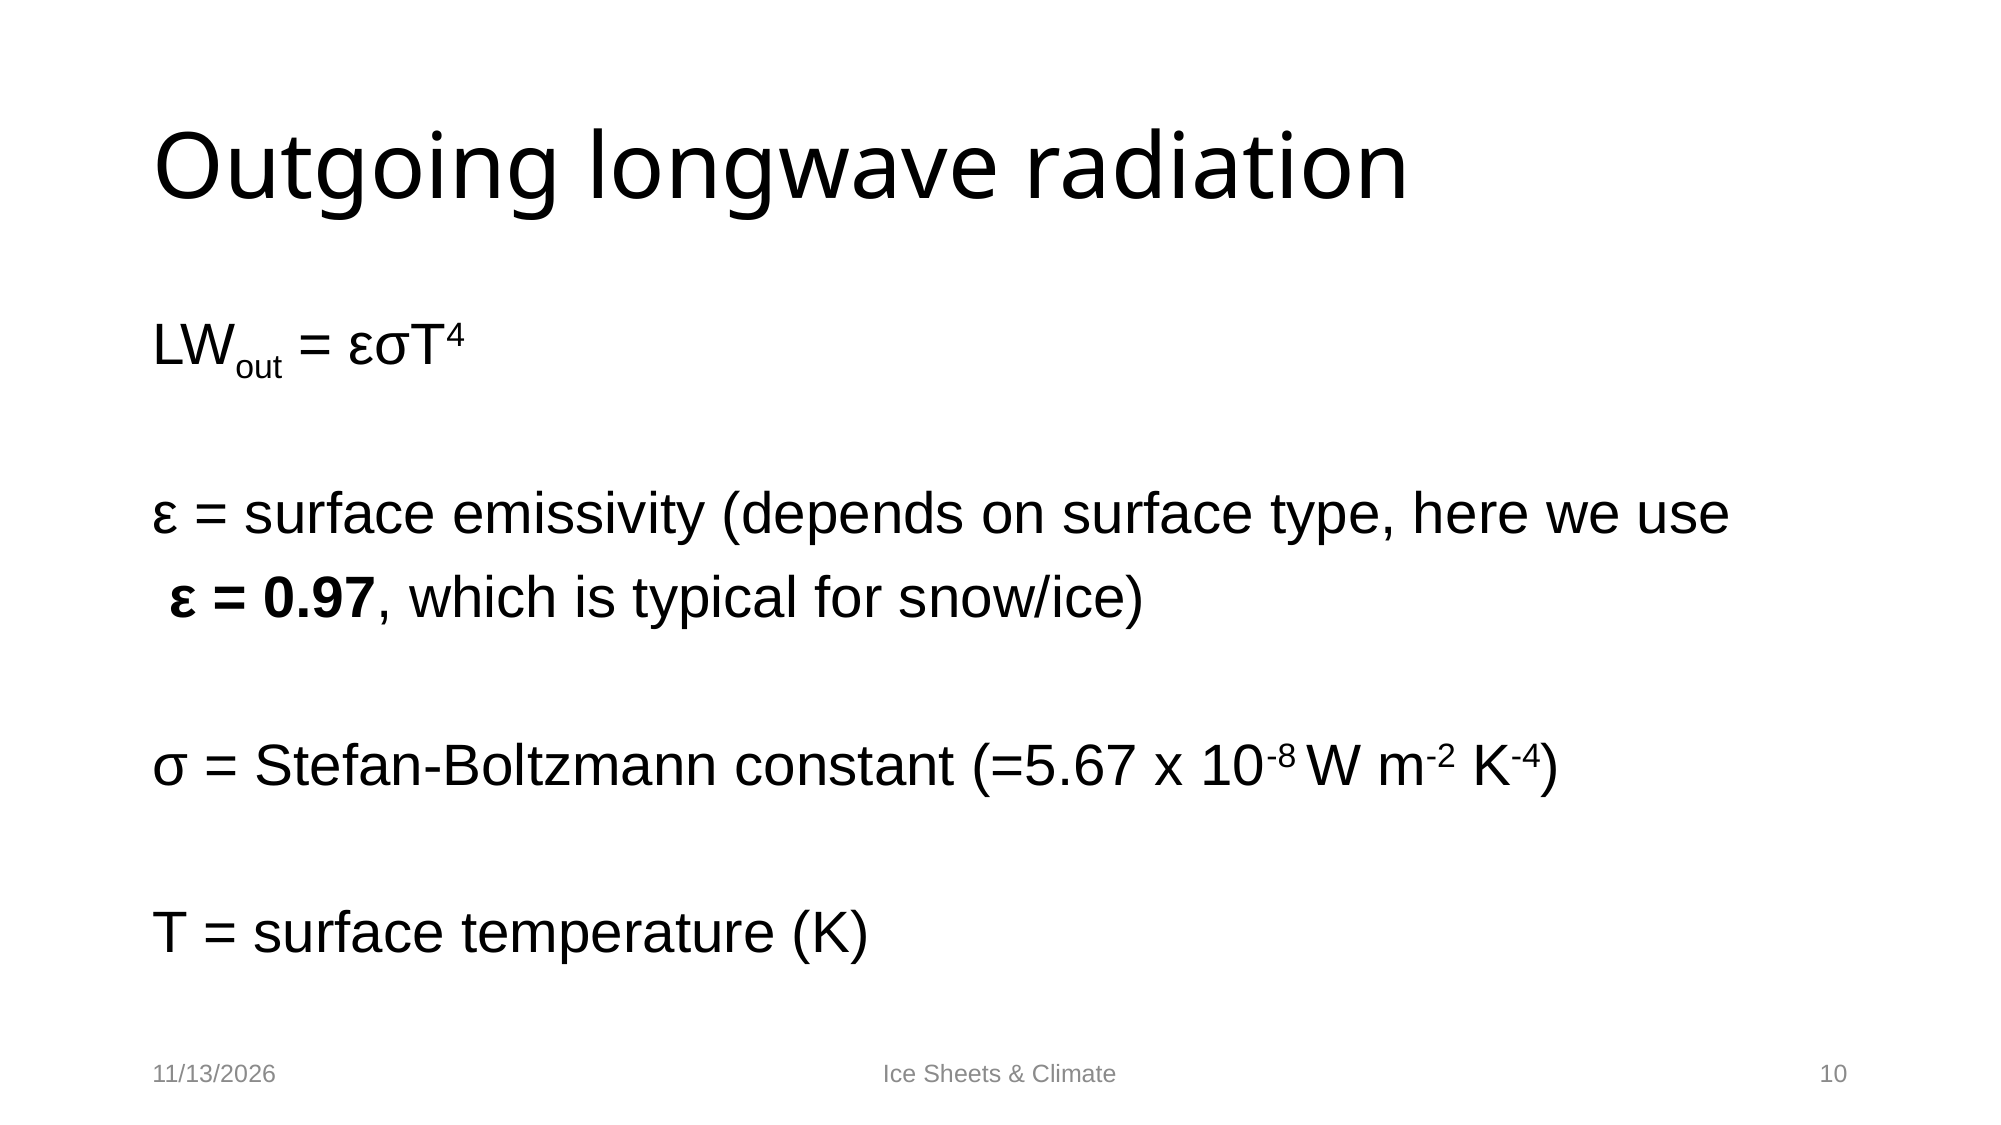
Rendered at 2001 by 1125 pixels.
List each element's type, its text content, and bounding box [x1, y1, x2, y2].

list LWout = εσT4 ε = surface emissivity (depends on surface type, here we use ε = 0.97, which is typical for snow/ice) σ = Stefan-Boltzmann constant (=5.67 x 10-8 W m-2 K-4) T = surface temperature (K) [137, 299, 1863, 1014]
footer Ice Sheets & Climate [662, 1042, 1338, 1103]
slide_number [137, 1042, 588, 1103]
title Outgoing longwave radiation [137, 59, 1863, 278]
slide_number 10 [1412, 1042, 1863, 1103]
